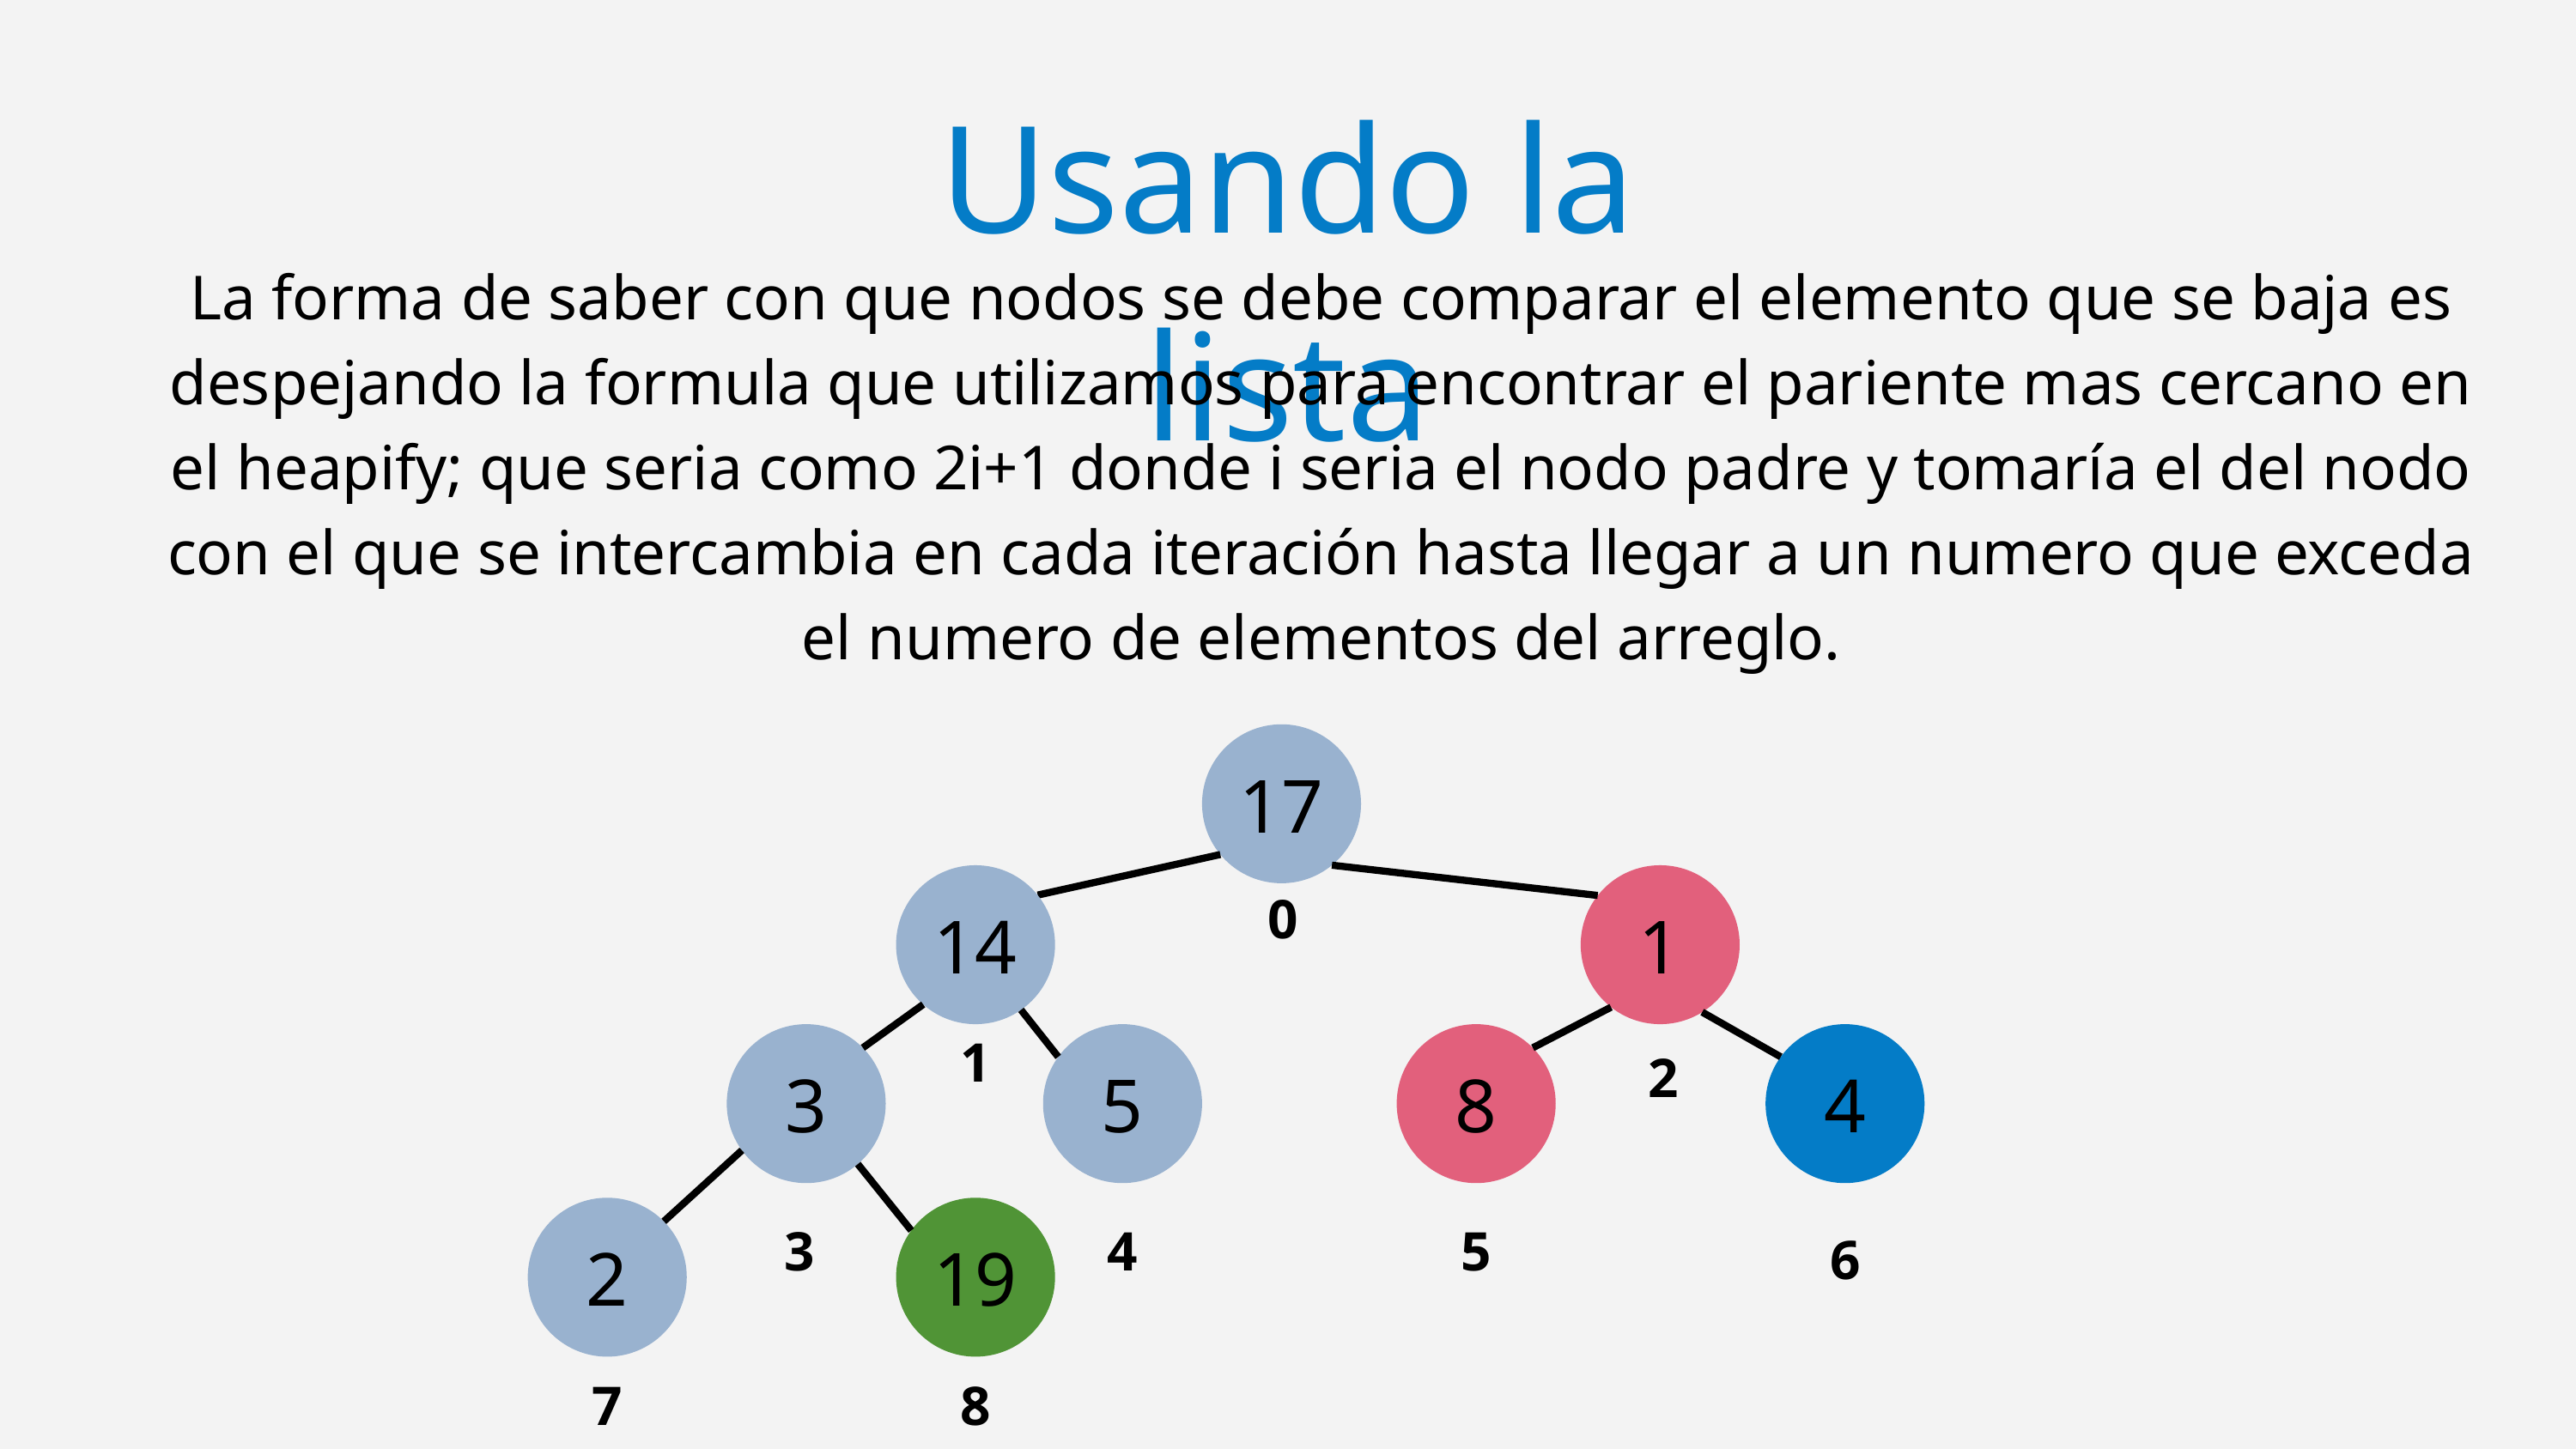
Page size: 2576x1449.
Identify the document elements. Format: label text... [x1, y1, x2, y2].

text_box Usando la lista [819, 54, 1757, 246]
text_box La forma de saber con que nodos se debe comparar el elemento que se baja es despejando la formula que utilizamos para encontrar el pariente mas cercano en el heapify; que seria como 2i+1 donde i seria el nodo padre y tomaría el del nodo con el que se intercambia en cada iteración hasta llegar a un numero que exceda el numero de elementos del arreglo. [144, 246, 2500, 672]
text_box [527, 724, 1925, 1432]
